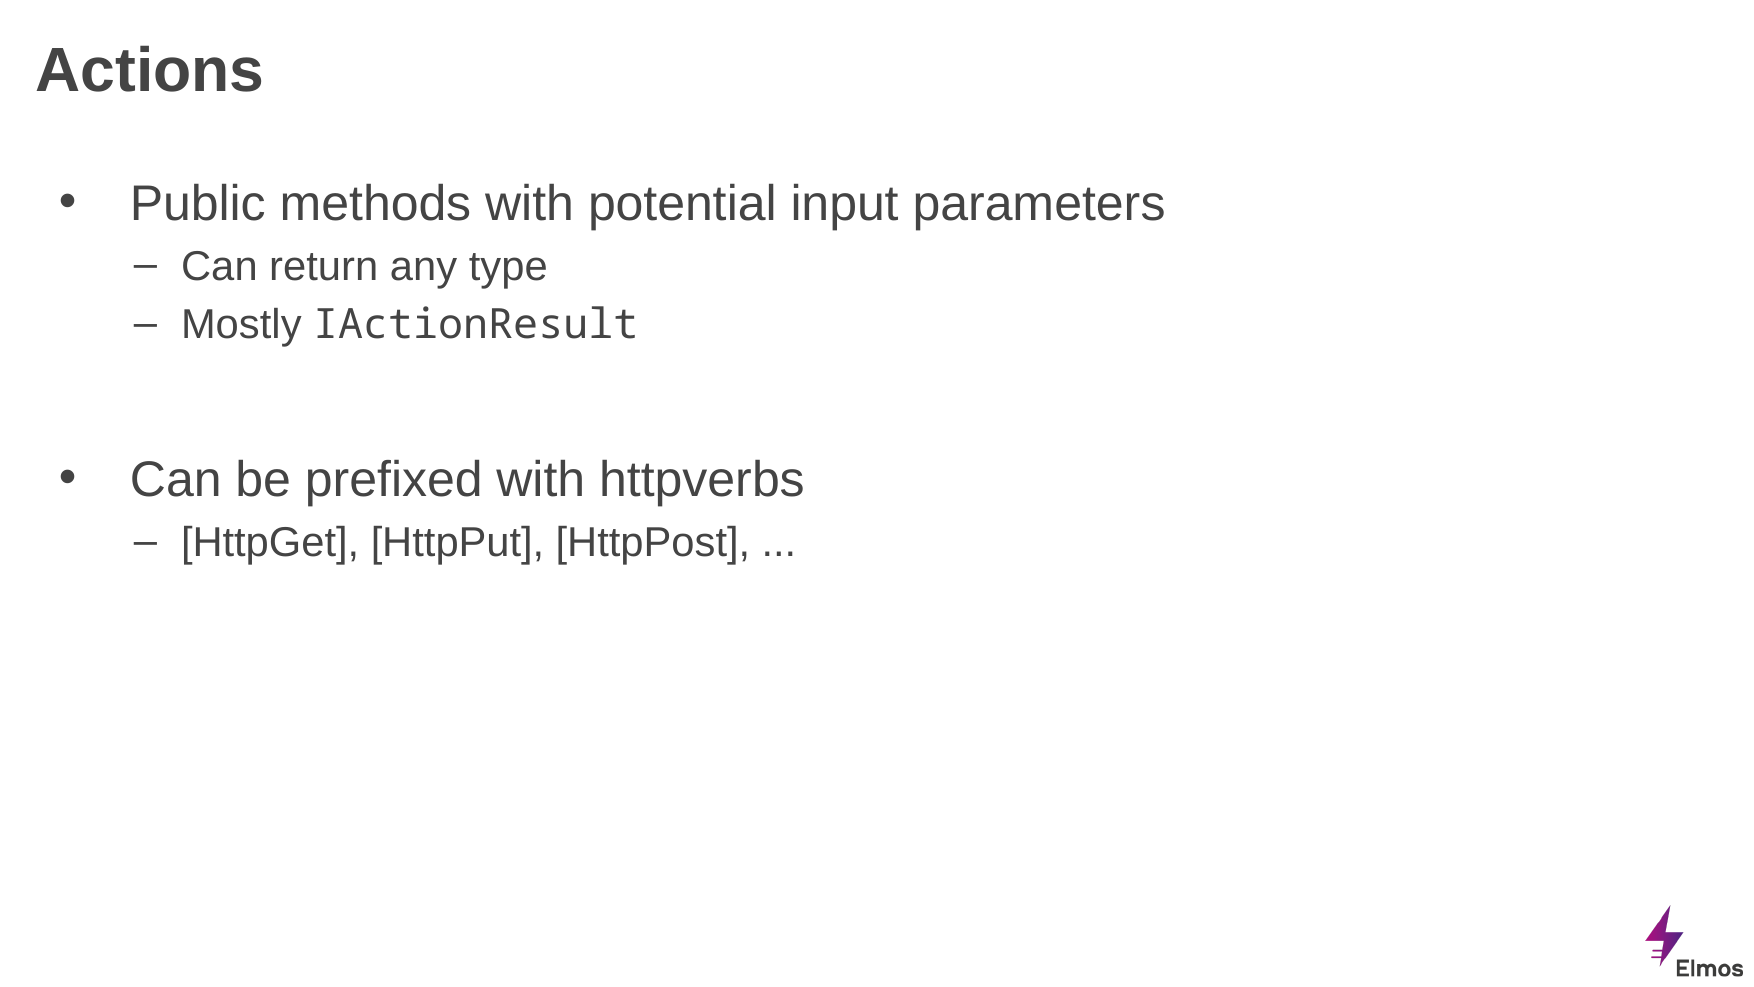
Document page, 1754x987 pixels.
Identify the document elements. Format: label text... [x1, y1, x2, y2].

picture [1645, 905, 1743, 977]
title Actions [35, 29, 1721, 133]
list Public methods with potential input parameters Can return any type Mostly IActionResult Can be prefixed with httpverbs [HttpGet], [HttpPut], [HttpPost], ... [59, 170, 1721, 958]
